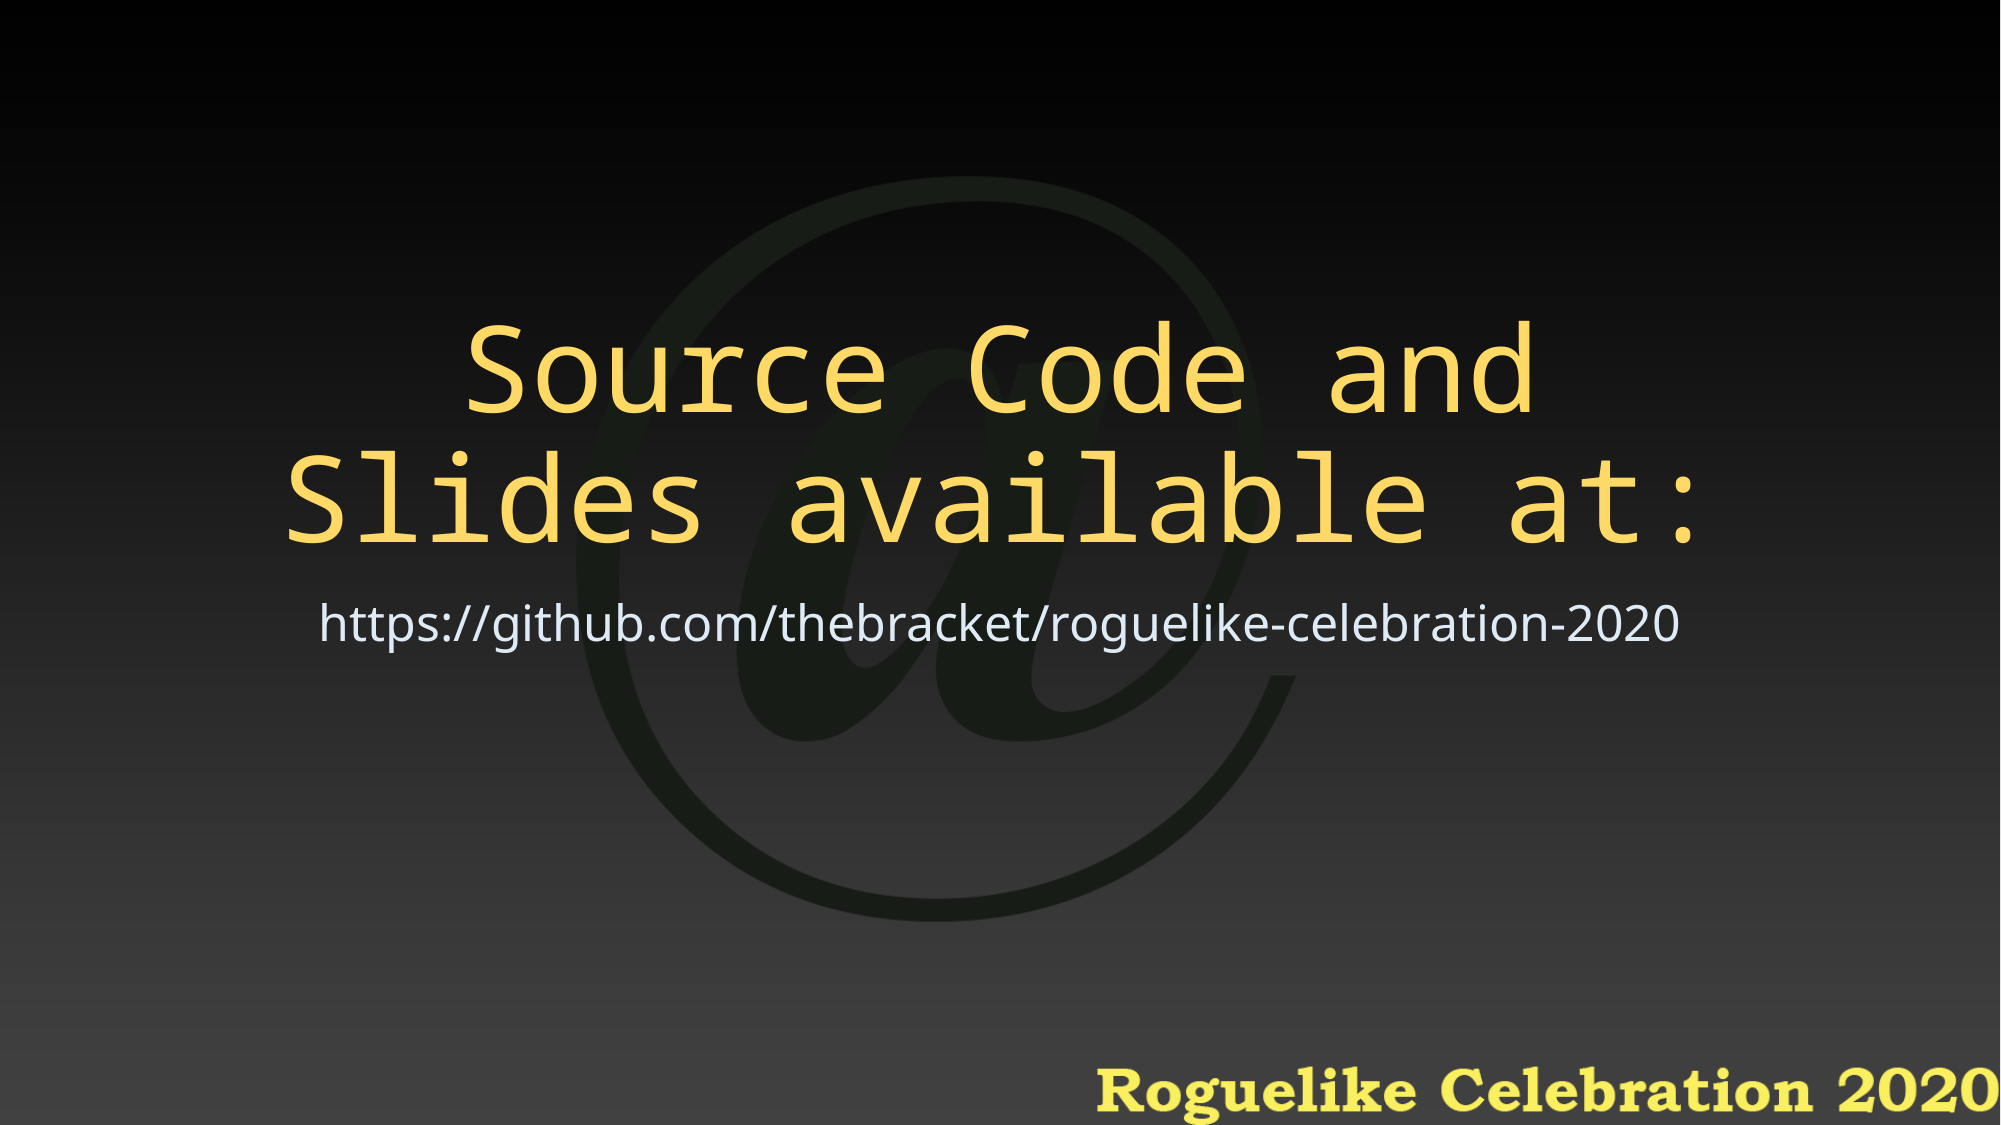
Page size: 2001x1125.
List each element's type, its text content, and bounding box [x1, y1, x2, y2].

picture [0, 0, 2001, 1125]
subtitle https://github.com/thebracket/roguelike-celebration-2020 [249, 590, 1750, 863]
title Source Code and Slides available at: [249, 184, 1750, 576]
